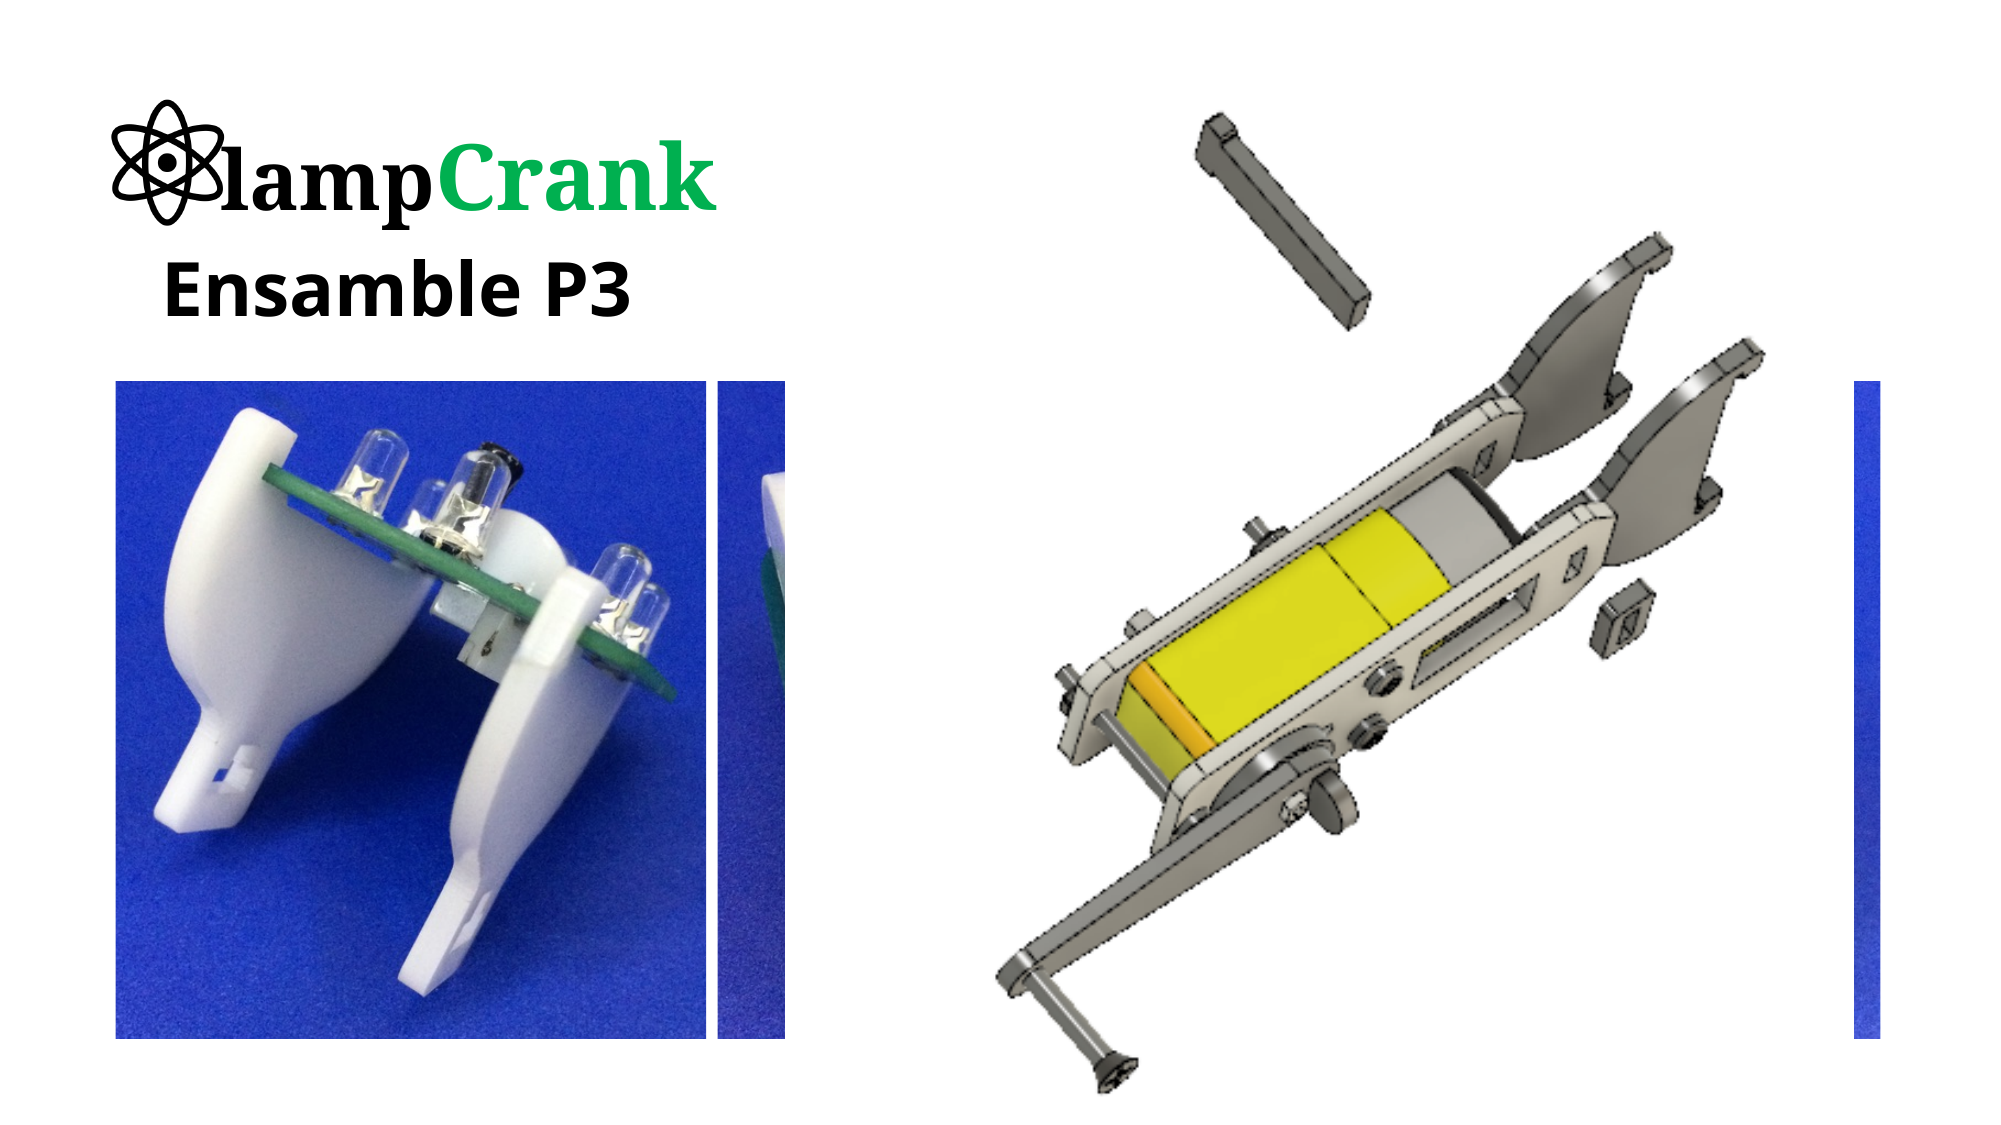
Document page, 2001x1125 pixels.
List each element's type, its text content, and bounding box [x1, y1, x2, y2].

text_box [0, 63, 785, 239]
picture [717, 40, 1881, 1125]
text_box Ensamble P3 [146, 240, 785, 344]
picture [115, 381, 707, 1039]
